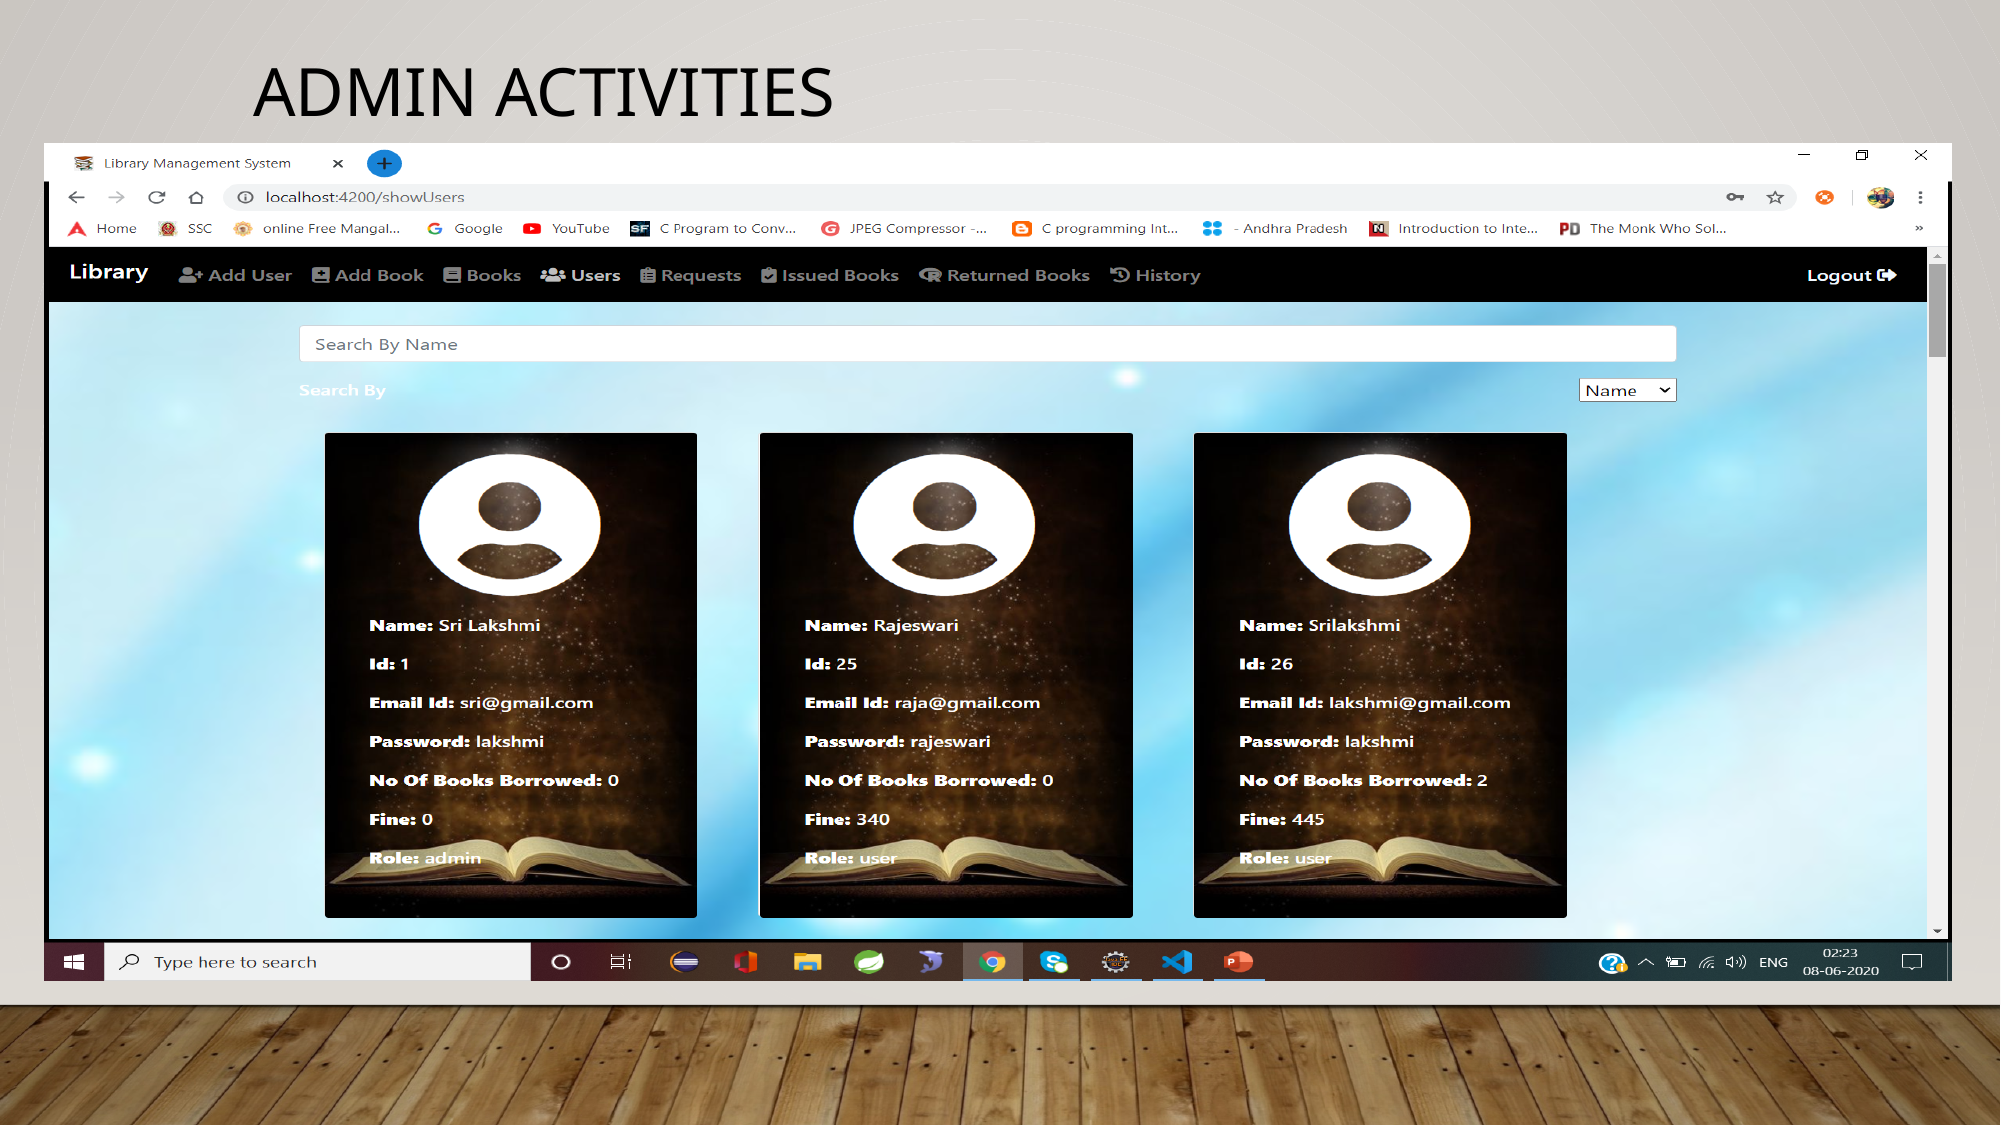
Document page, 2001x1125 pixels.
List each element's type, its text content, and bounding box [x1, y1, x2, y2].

picture [0, 1005, 2000, 1125]
title Admin activities [238, 51, 1814, 143]
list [44, 143, 1952, 982]
